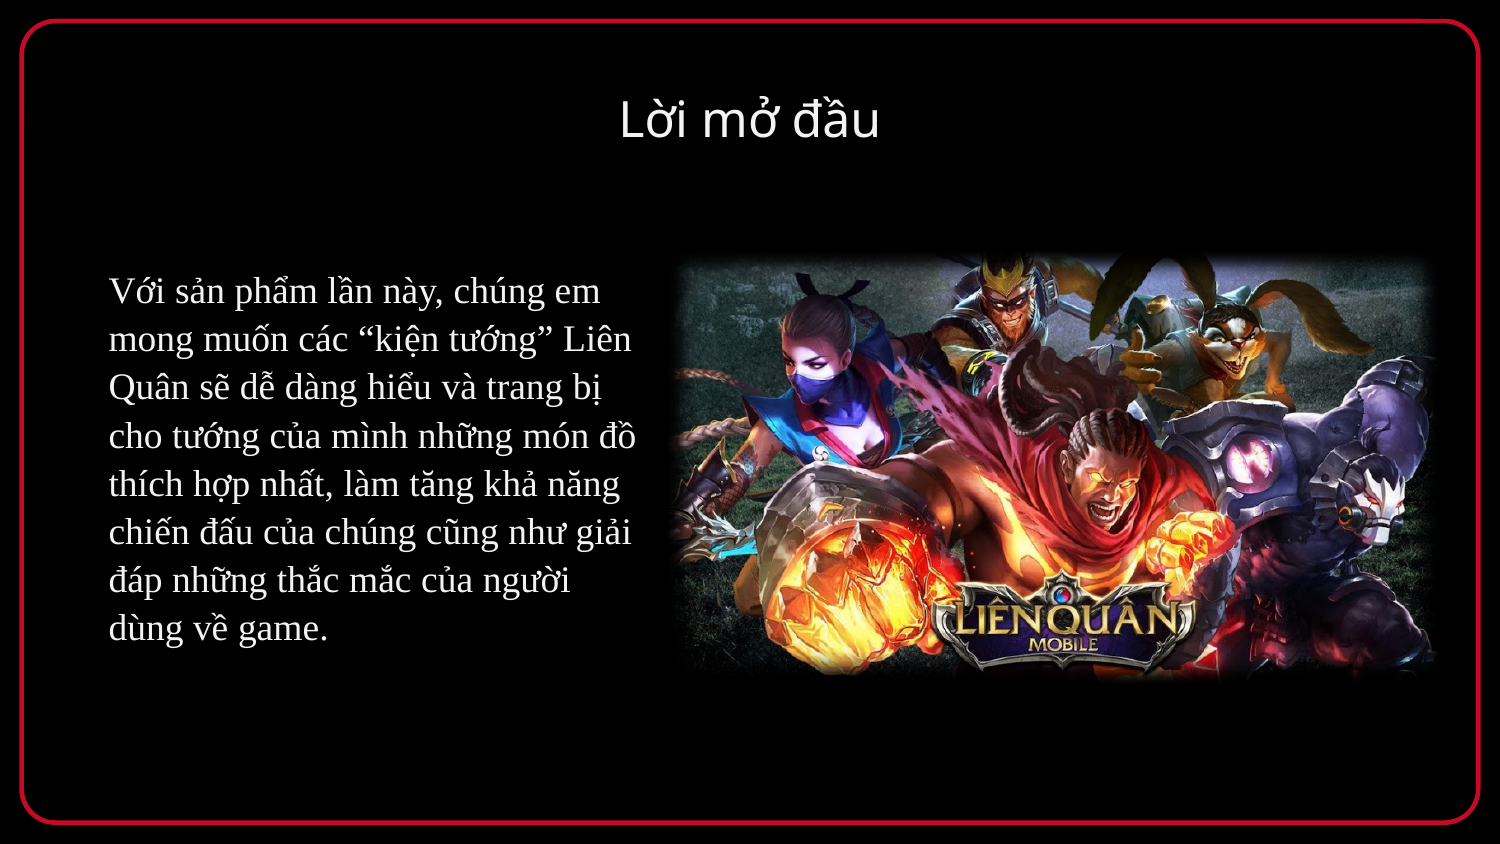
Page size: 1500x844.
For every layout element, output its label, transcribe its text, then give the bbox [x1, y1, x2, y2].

picture [665, 247, 1442, 685]
list Với sản phẩm lần này, chúng em mong muốn các “kiện tướng” Liên Quân sẽ dễ dàng hiểu và trang bị cho tướng của mình những món đồ thích hợp nhất, làm tăng khả năng chiến đấu của chúng cũng như giải đáp những thắc mắc của người dùng về game. [93, 248, 666, 805]
title Lời mở đầu [118, 72, 1382, 167]
